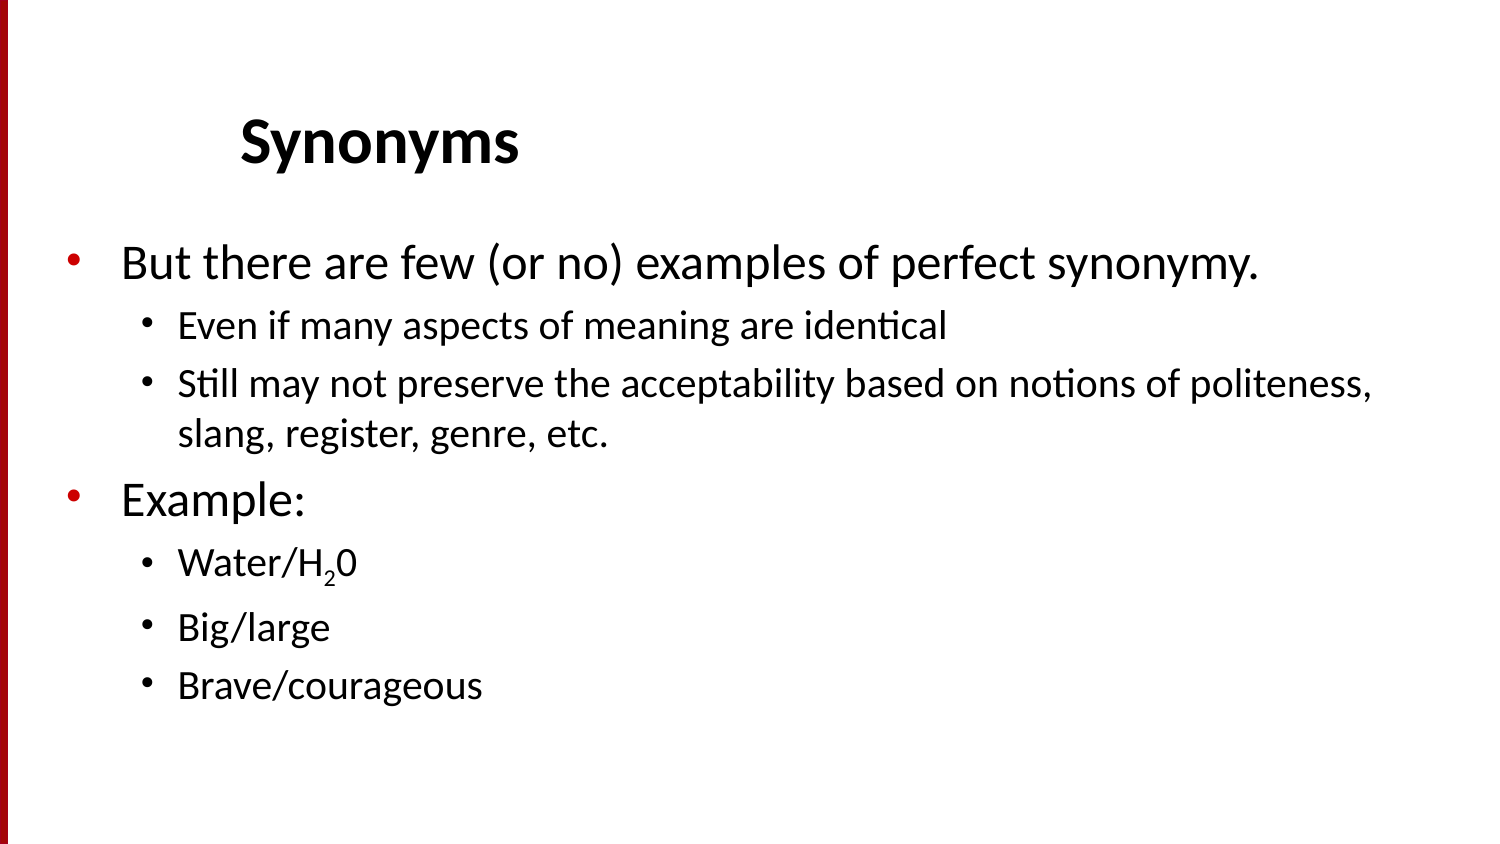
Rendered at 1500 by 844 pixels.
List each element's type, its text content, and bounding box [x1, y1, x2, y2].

title Synonyms [225, 62, 1450, 185]
list But there are few (or no) examples of perfect synonymy. Even if many aspects of meaning are identical Still may not preserve the acceptability based on notions of politeness, slang, register, genre, etc. Example: Water/H20 Big/large Brave/courageous [50, 221, 1450, 769]
